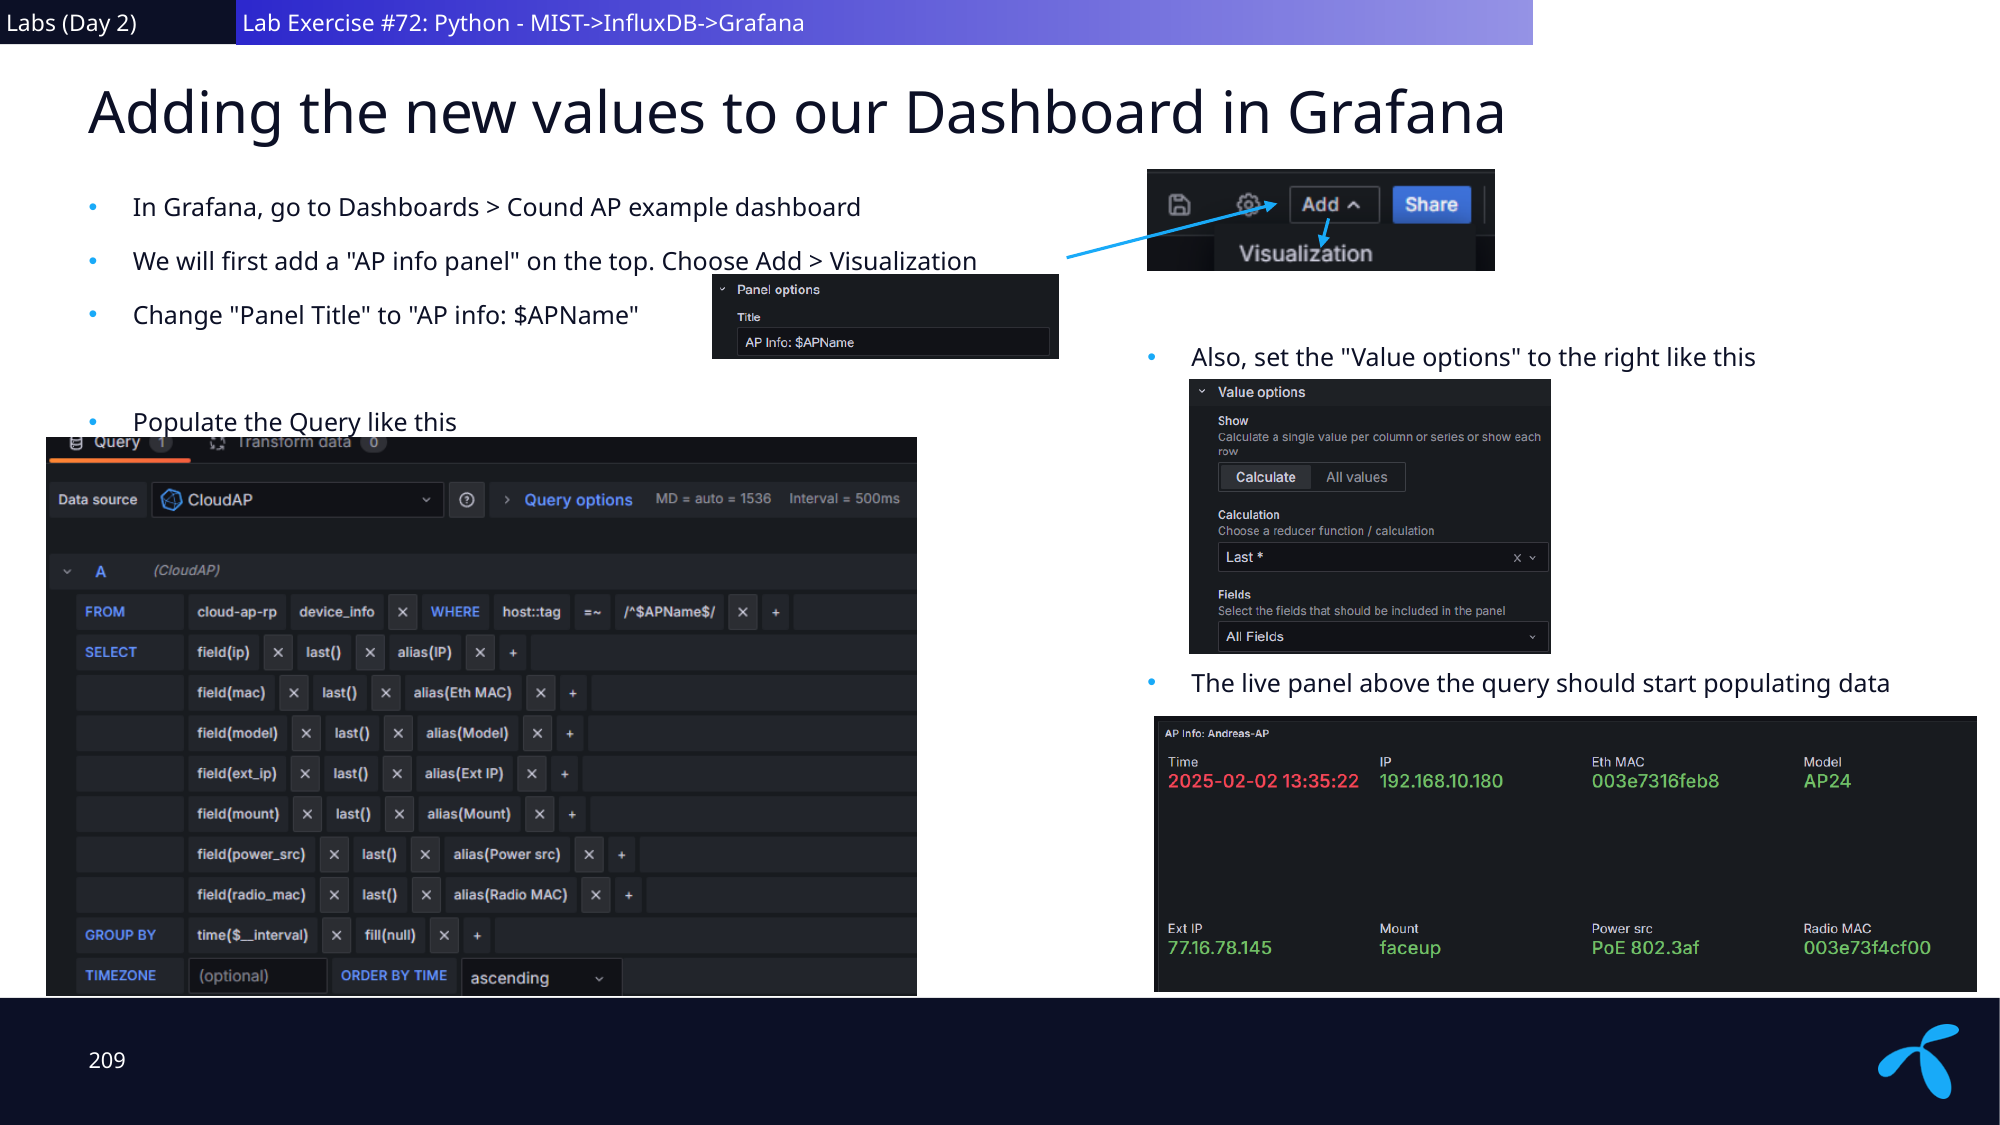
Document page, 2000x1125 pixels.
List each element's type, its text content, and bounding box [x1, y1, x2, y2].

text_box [1066, 203, 1278, 258]
picture [1188, 379, 1552, 655]
picture [1146, 168, 1495, 271]
picture [1878, 1024, 1959, 1099]
list In Grafana, go to Dashboards > Cound AP example dashboard We will first add a "AP info panel" on the top. Choose Add > Visualization Change "Panel Title" to "AP info: $APName" Populate the Query like this [88, 160, 1869, 1055]
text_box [1320, 218, 1329, 249]
footer Labs (Day 2) [0, 0, 236, 45]
picture [45, 437, 917, 997]
title Adding the new values to our Dashboard in Grafana [88, 70, 1911, 160]
text_box The live panel above the query should start populating data [1147, 634, 1970, 737]
slide_number 209 [88, 1024, 237, 1099]
text_box Also, set the "Value options" to the right like this [1147, 309, 1977, 438]
text_box Lab Exercise #72: Python - MIST->InfluxDB->Grafana [236, 0, 1533, 45]
picture [712, 274, 1059, 360]
picture [1154, 716, 1977, 992]
